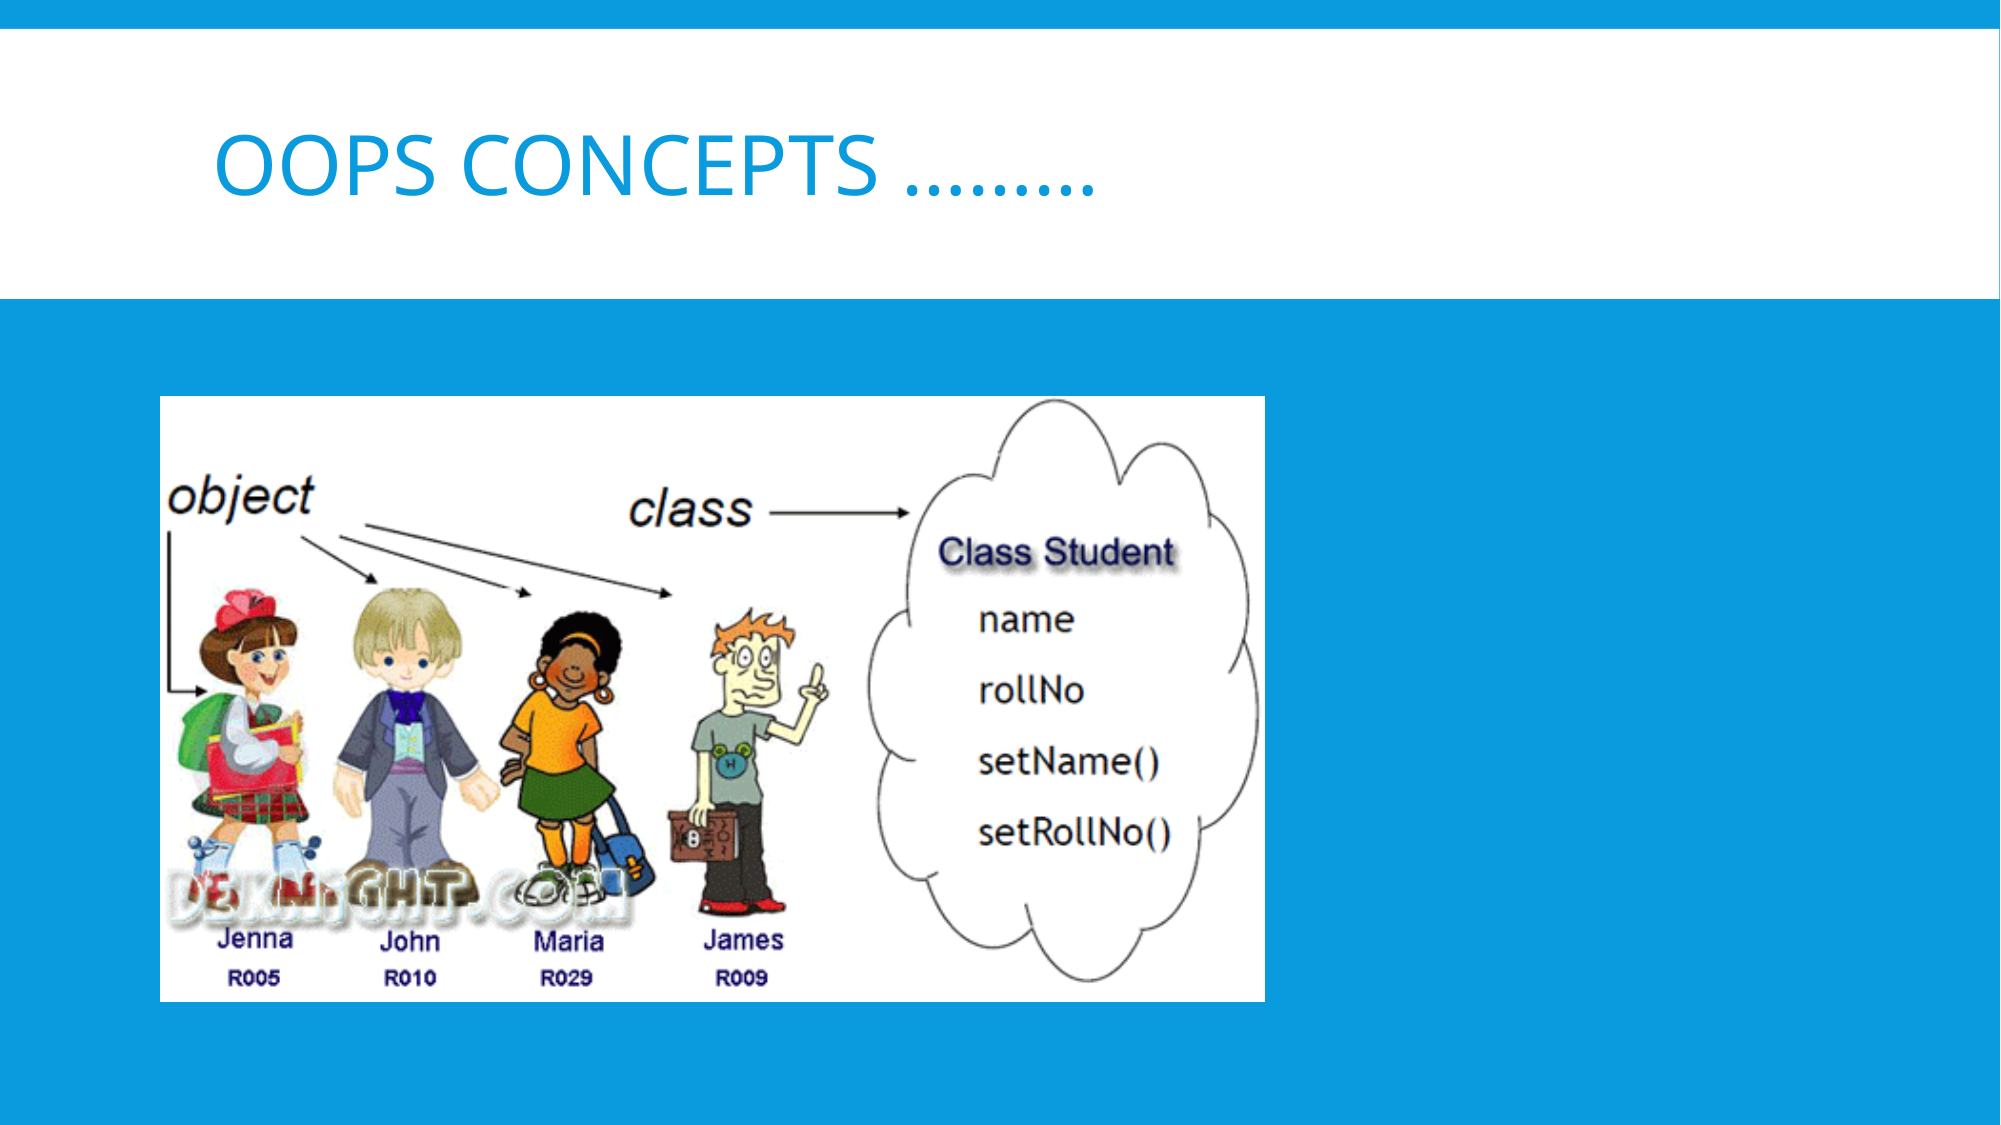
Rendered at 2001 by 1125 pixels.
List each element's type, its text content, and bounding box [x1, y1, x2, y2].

title OOPs concepts ……… [197, 46, 1803, 295]
picture [161, 397, 1264, 1001]
